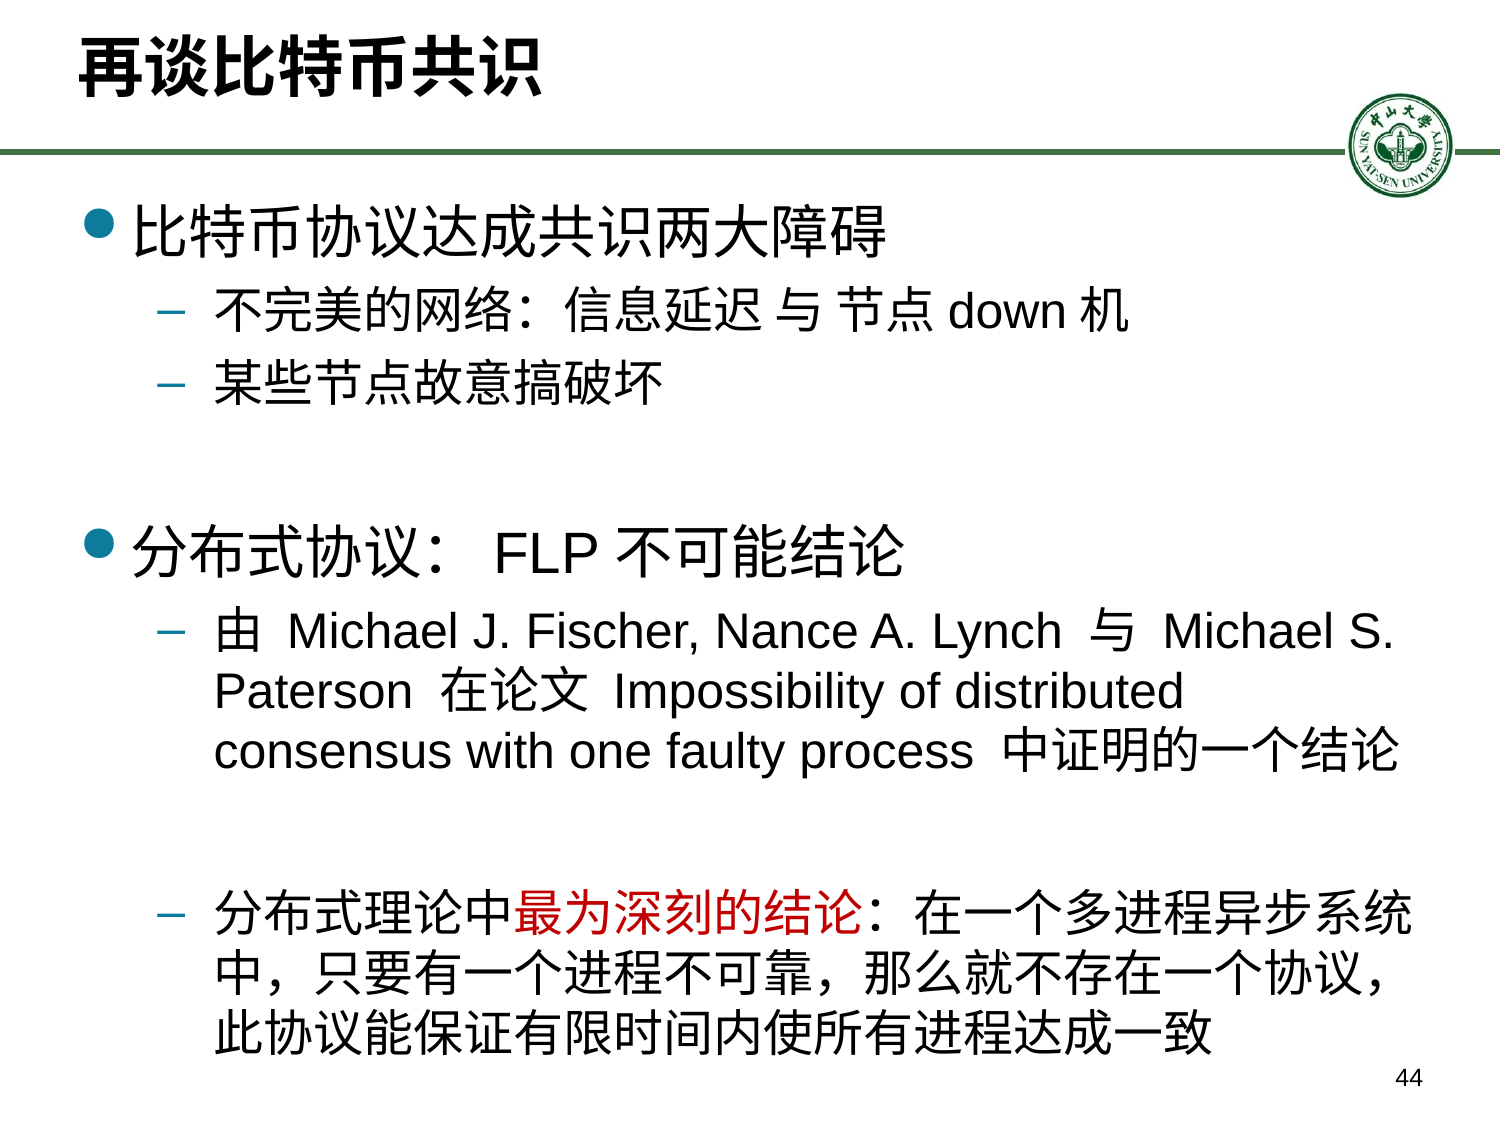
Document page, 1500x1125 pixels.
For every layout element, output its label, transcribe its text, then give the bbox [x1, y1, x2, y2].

list 比特币协议达成共识两大障碍 不完美的网络：信息延迟 与 节点down机 某些节点故意搞破坏 分布式协议：FLP不可能结论 由 Michael J. Fischer, Nance A. Lynch 与 Michael S. Paterson 在论文 Impossibility of distributed consensus with one faulty process 中证明的一个结论 分布式理论中最为深刻的结论：在一个多进程异步系统中，只要有一个进程不可靠，那么就不存在一个协议，此协议能保证有限时间内使所有进程达成一致 [67, 187, 1432, 1038]
title 再谈比特币共识 [62, 24, 1421, 113]
picture [1345, 90, 1455, 200]
